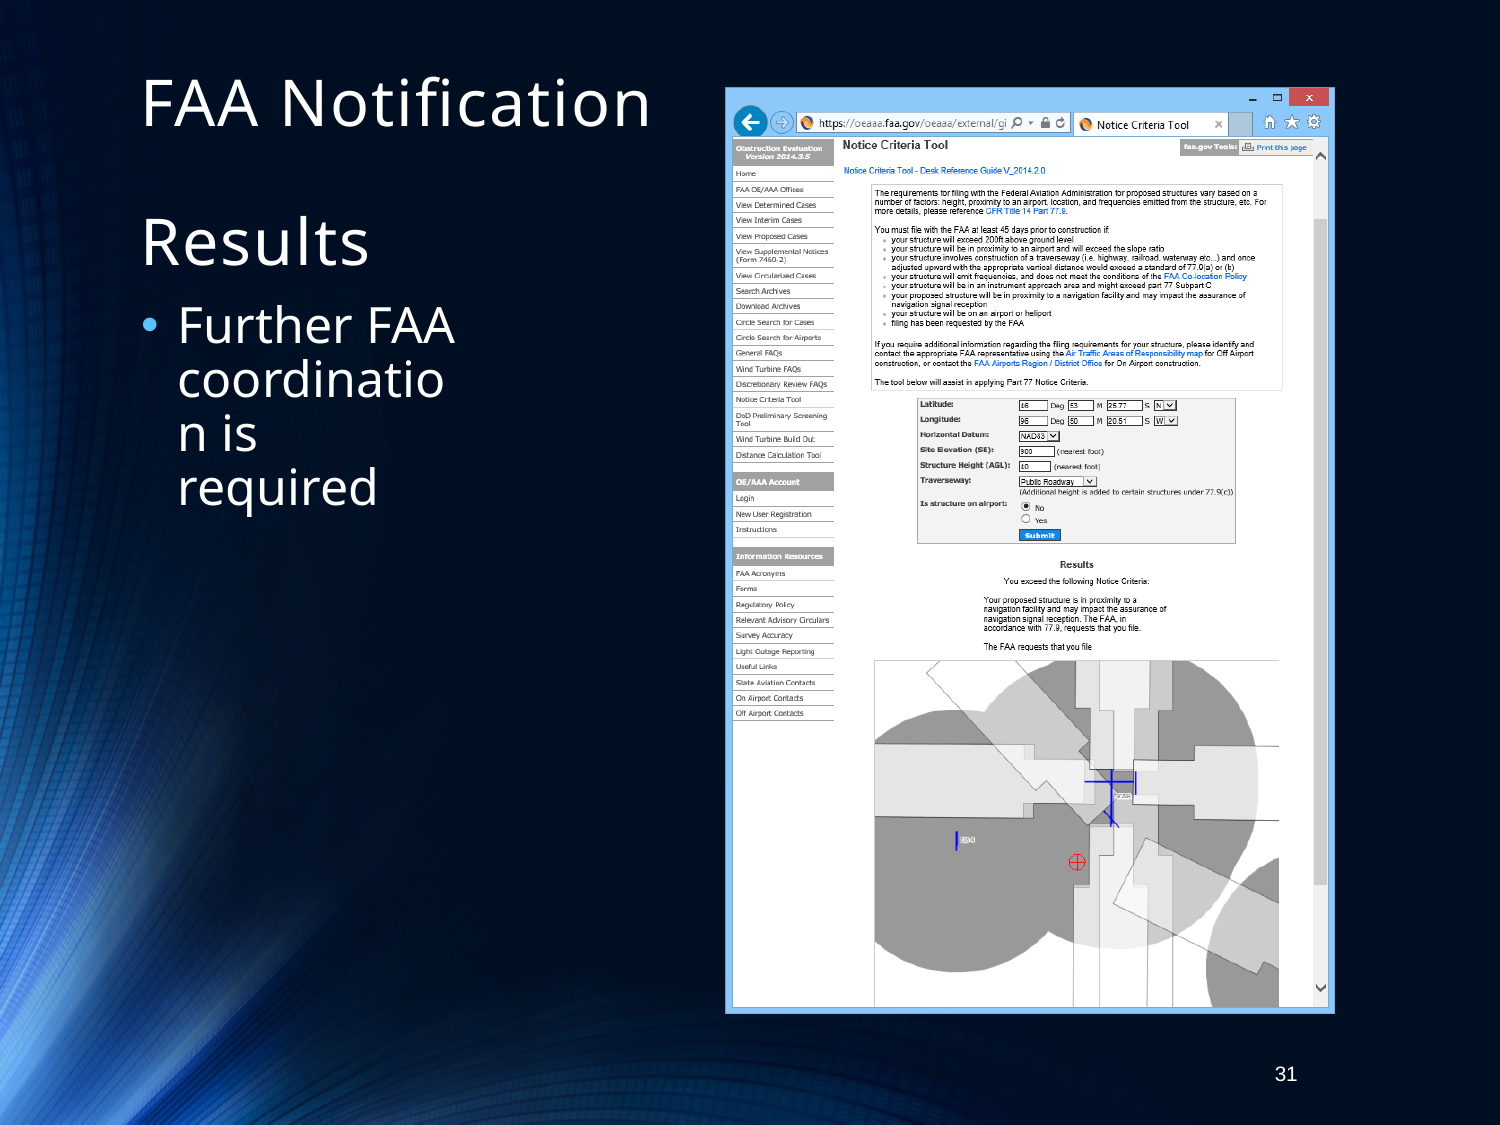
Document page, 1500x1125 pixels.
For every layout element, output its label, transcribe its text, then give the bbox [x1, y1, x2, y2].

list Further FAA coordination is required [125, 293, 477, 969]
picture [0, 0, 1500, 1125]
slide_number 31 [1209, 1050, 1313, 1096]
title FAA Notification Results [125, 62, 685, 288]
